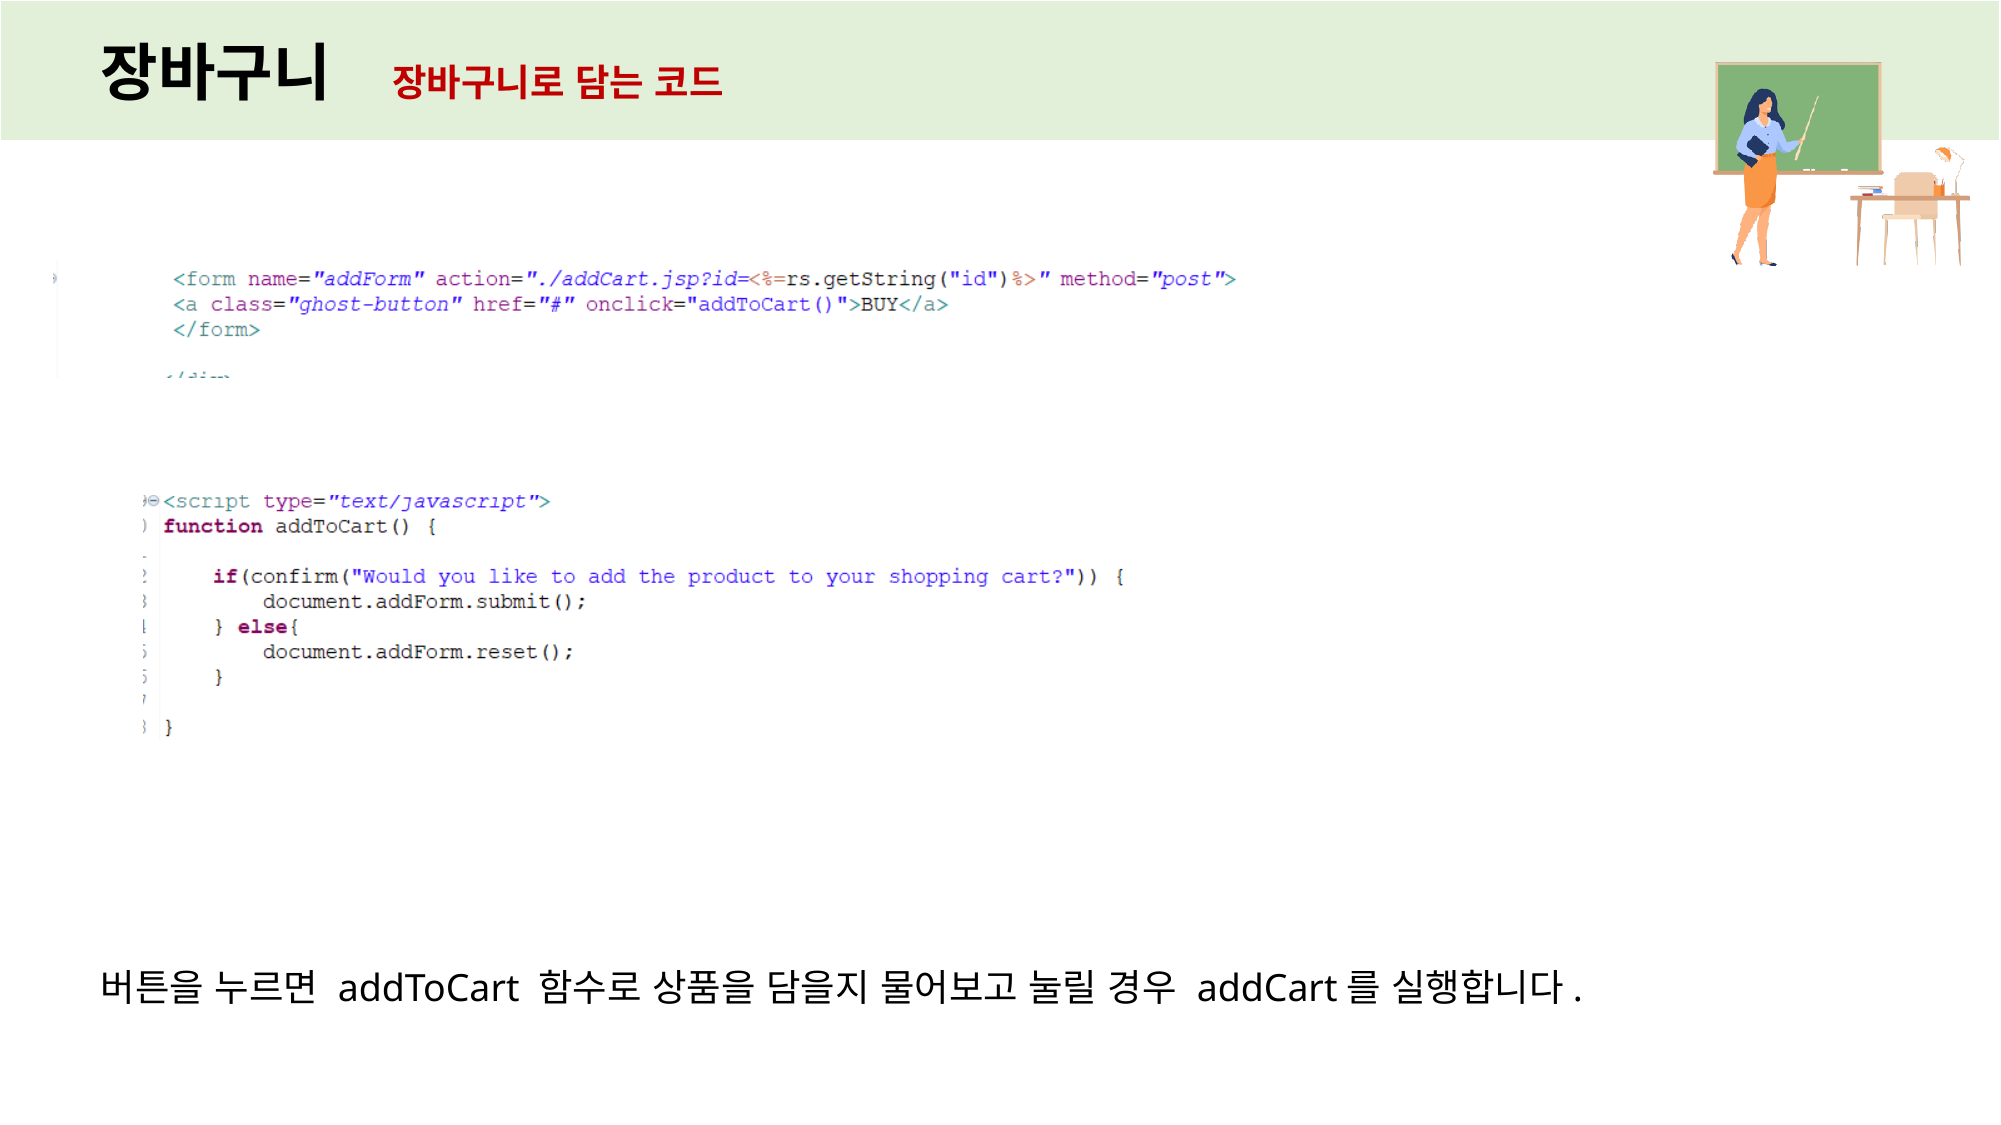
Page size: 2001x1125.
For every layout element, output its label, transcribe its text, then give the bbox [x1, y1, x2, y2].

picture [143, 495, 1275, 740]
text_box 버튼을 누르면 addToCart 함수로 상품을 담을지 물어보고 눌릴 경우 addCart를 실행합니다. [86, 957, 1735, 1017]
text_box 장바구니로 담는 코드 [377, 52, 1509, 112]
text_box 장바구니 [86, 25, 428, 115]
picture [53, 8, 2001, 378]
